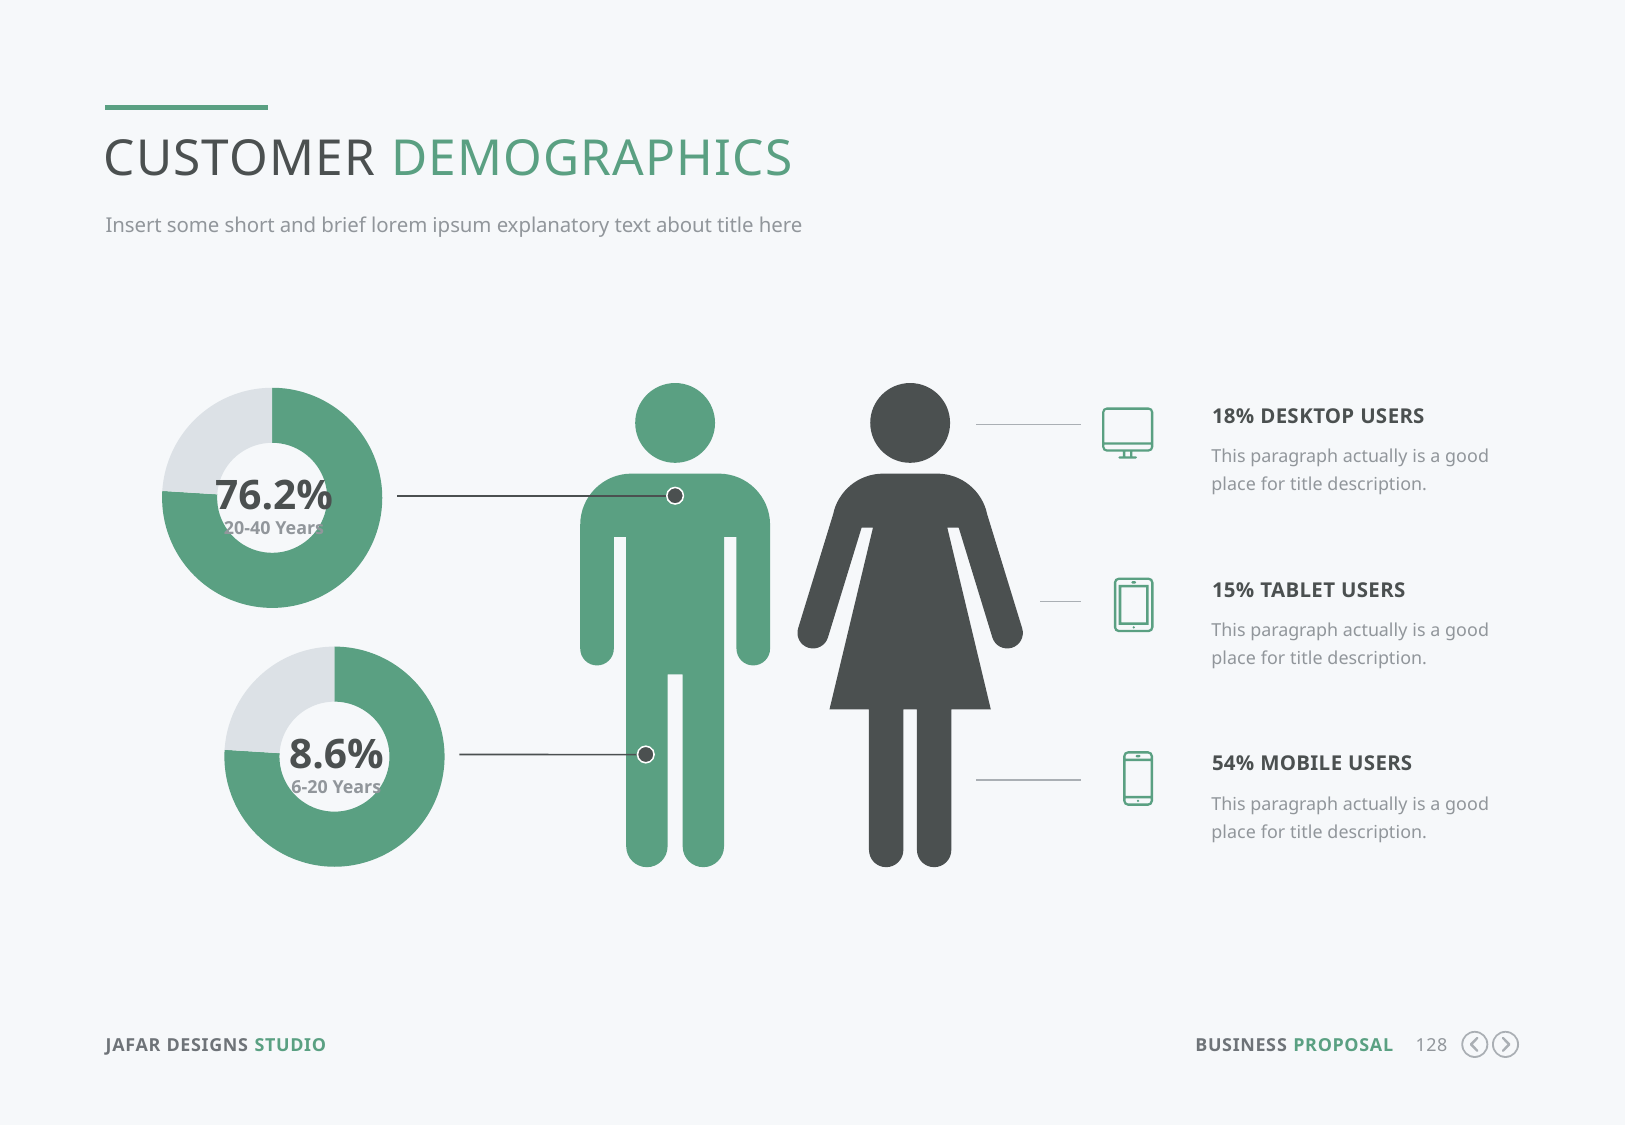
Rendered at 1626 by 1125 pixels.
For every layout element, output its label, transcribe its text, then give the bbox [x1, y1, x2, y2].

text_box [797, 473, 1023, 868]
chart [157, 377, 387, 619]
text_box [1123, 751, 1154, 806]
text_box [636, 745, 656, 764]
text_box [635, 383, 716, 463]
text_box [665, 486, 685, 506]
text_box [1211, 750, 1519, 843]
text_box [580, 473, 771, 868]
list Customer Demographics [103, 125, 1518, 188]
text_box [1113, 577, 1154, 633]
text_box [1211, 403, 1519, 496]
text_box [1211, 576, 1519, 669]
chart [219, 636, 450, 877]
text_box [870, 383, 951, 463]
text_box [1102, 407, 1154, 459]
list Insert some short and brief lorem ipsum explanatory text about title here [105, 209, 1519, 241]
